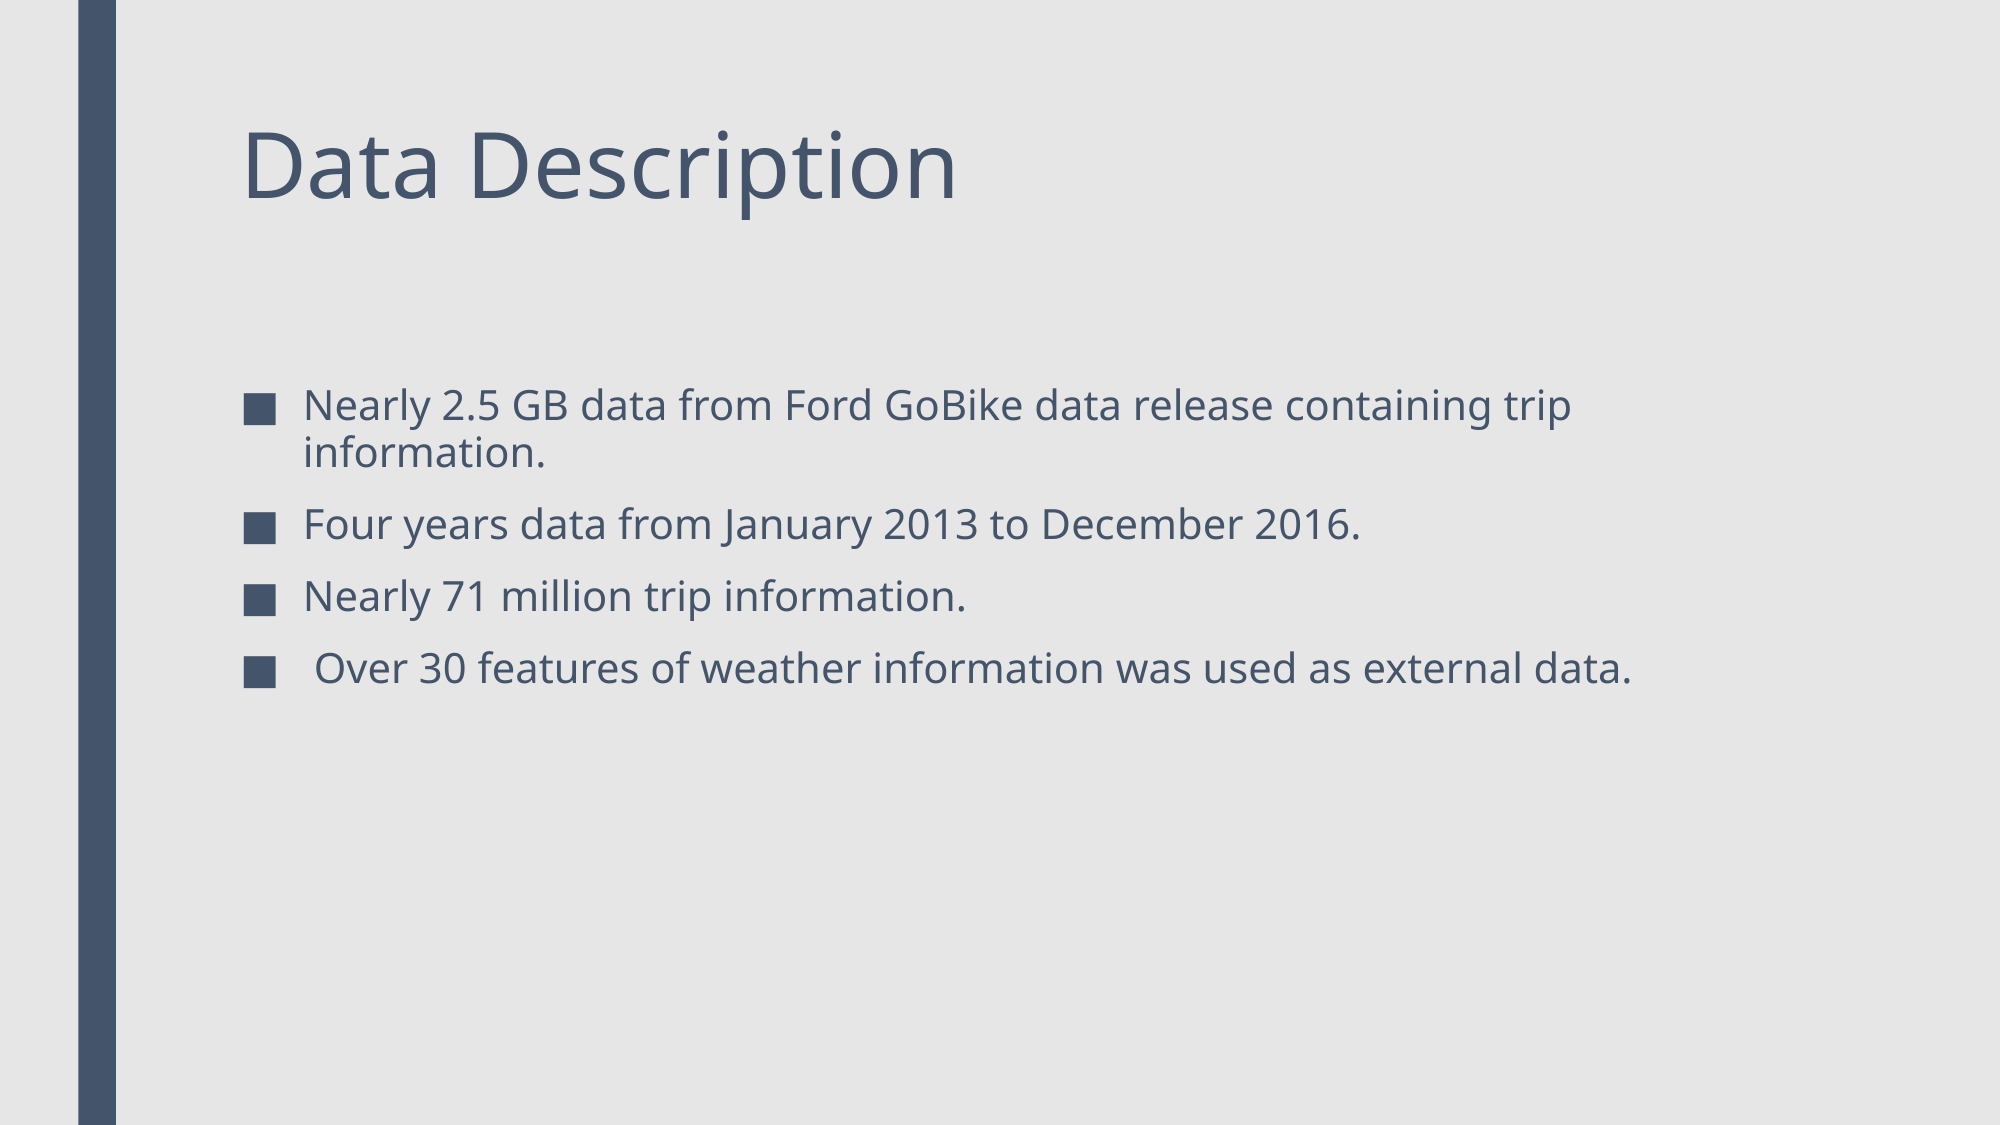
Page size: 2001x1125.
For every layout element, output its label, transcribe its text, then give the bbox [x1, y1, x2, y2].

title Data Description [225, 112, 1800, 357]
list Nearly 2.5 GB data from Ford GoBike data release containing trip information. Four years data from January 2013 to December 2016. Nearly 71 million trip information. Over 30 features of weather information was used as external data. [225, 375, 1800, 697]
